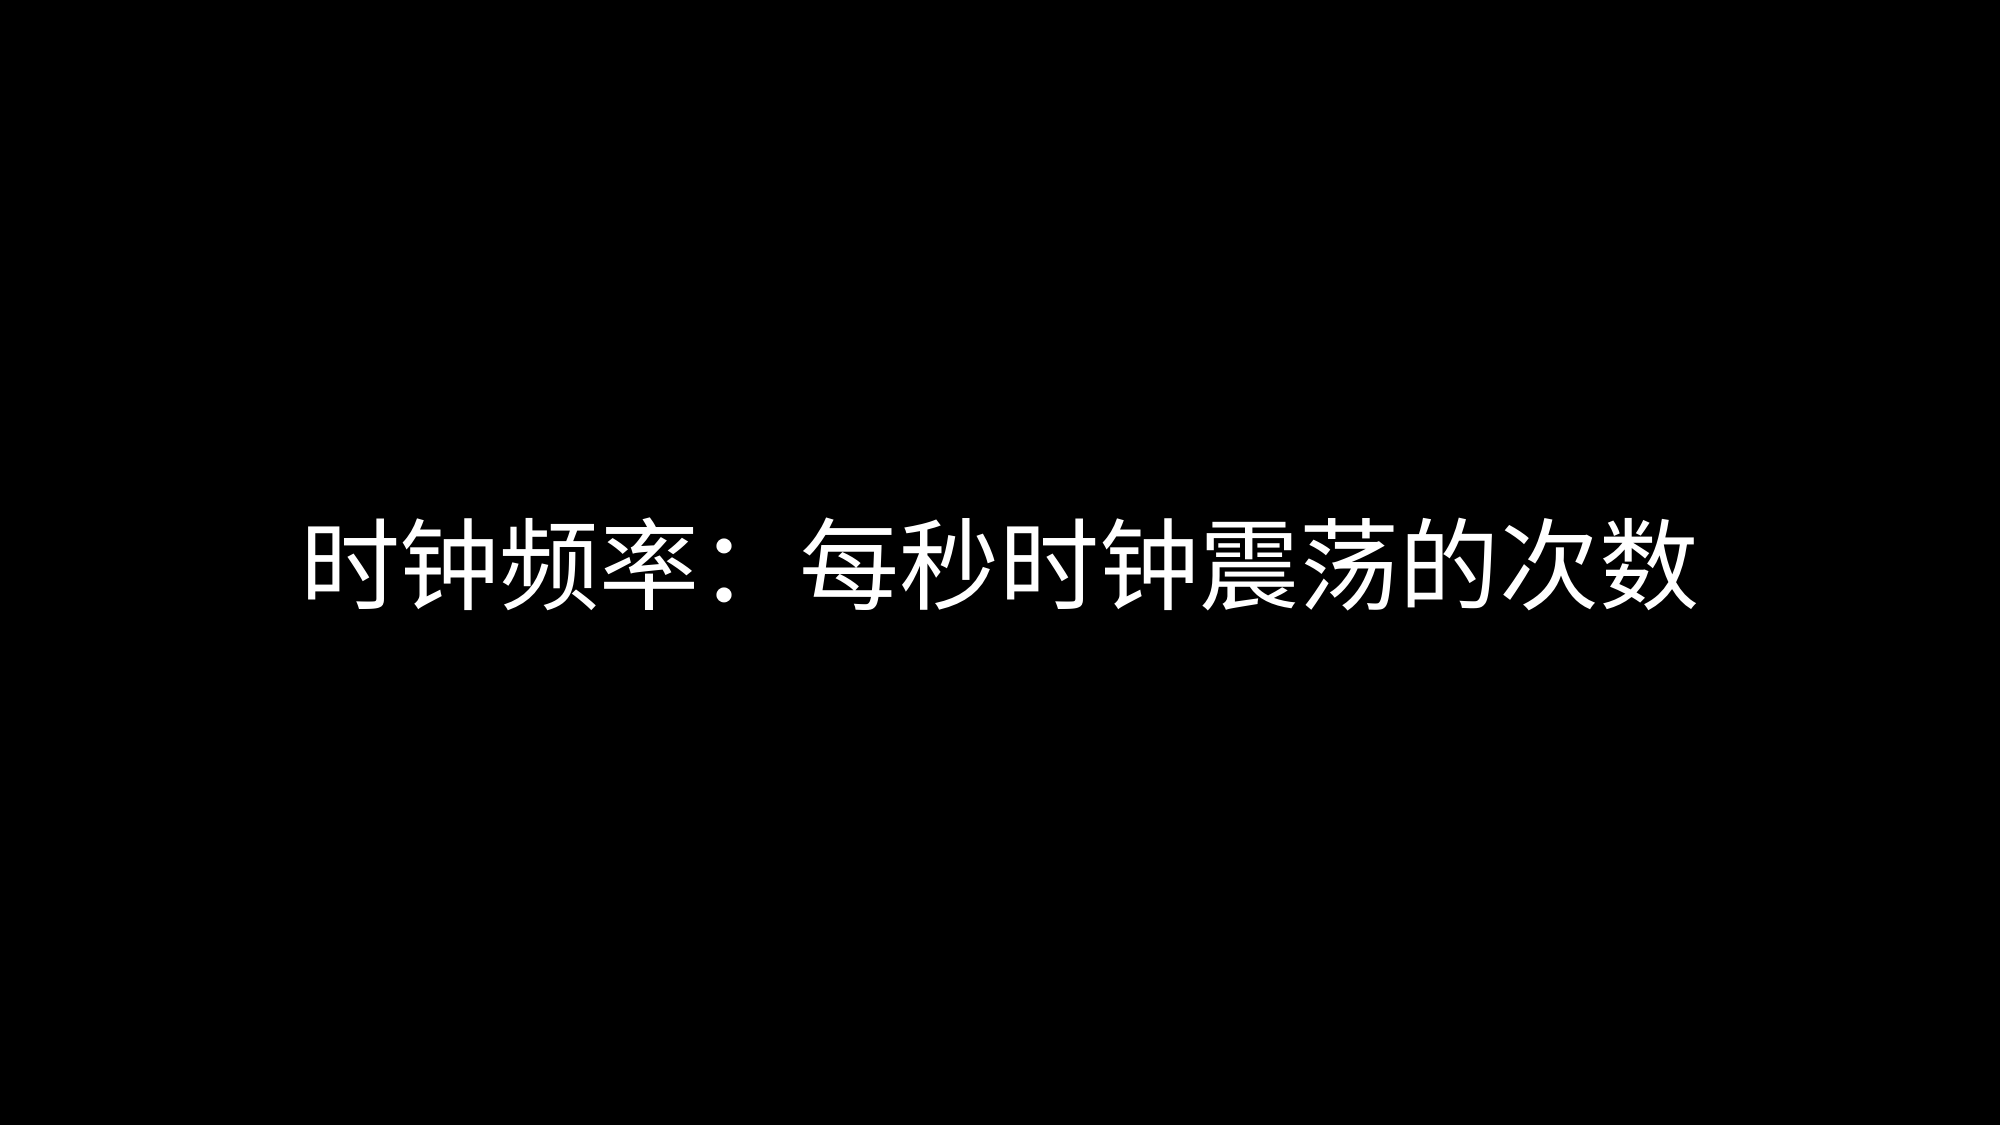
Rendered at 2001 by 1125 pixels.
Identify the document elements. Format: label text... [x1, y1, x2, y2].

title 时钟频率：每秒时钟震荡的次数 [68, 470, 1932, 655]
